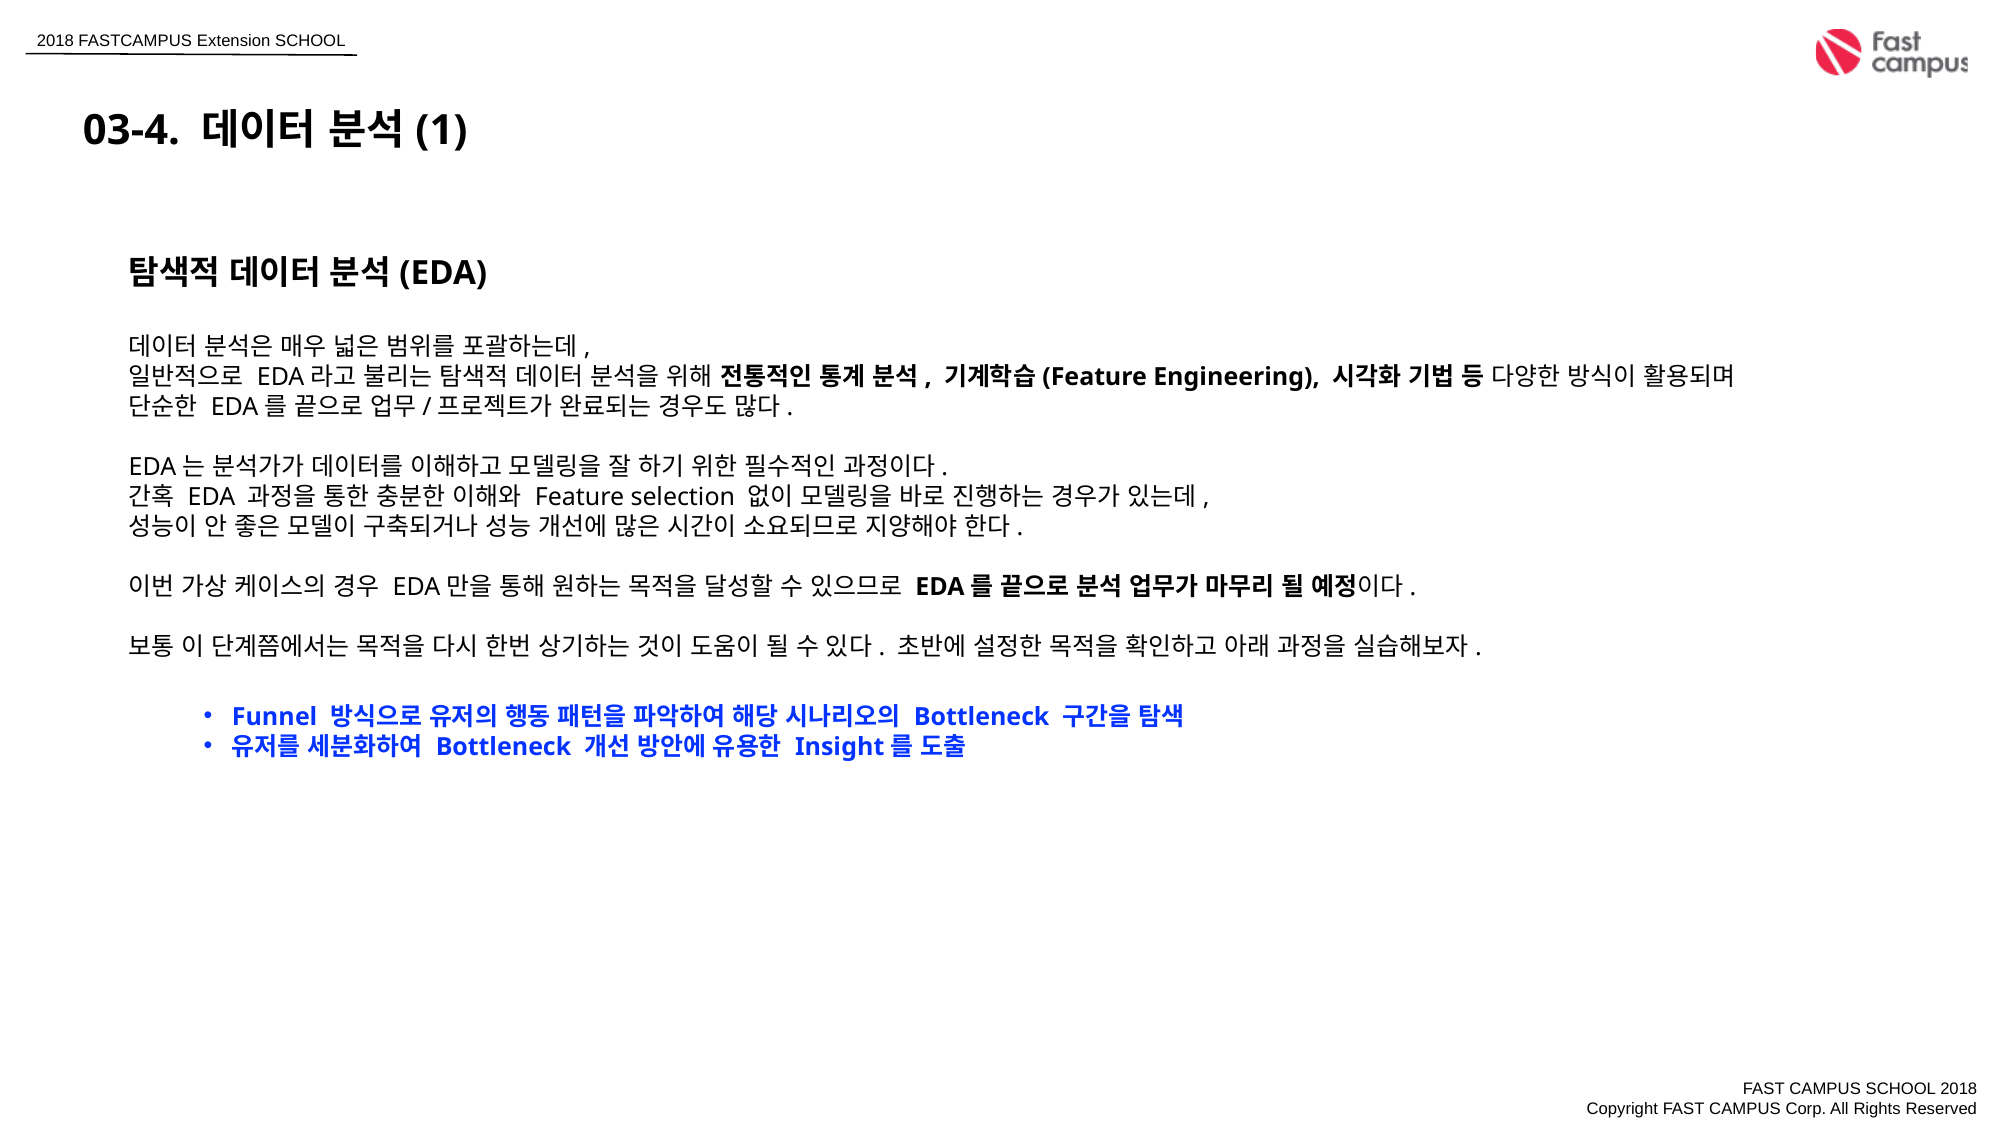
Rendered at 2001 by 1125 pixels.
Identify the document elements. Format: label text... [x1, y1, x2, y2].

text_box 탐색적 데이터 분석(EDA) 데이터 분석은 매우 넓은 범위를 포괄하는데, 일반적으로 EDA라고 불리는 탐색적 데이터 분석을 위해 전통적인 통계 분석, 기계학습(Feature Engineering), 시각화 기법 등 다양한 방식이 활용되며 단순한 EDA를 끝으로 업무/프로젝트가 완료되는 경우도 많다. EDA는 분석가가 데이터를 이해하고 모델링을 잘 하기 위한 필수적인 과정이다. 간혹 EDA 과정을 통한 충분한 이해와 Feature selection 없이 모델링을 바로 진행하는 경우가 있는데, 성능이 안 좋은 모델이 구축되거나 성능 개선에 많은 시간이 소요되므로 지양해야 한다. 이번 가상 케이스의 경우 EDA만을 통해 원하는 목적을 달성할 수 있으므로 EDA를 끝으로 분석 업무가 마무리 될 예정이다. 보통 이 단계쯤에서는 목적을 다시 한번 상기하는 것이 도움이 될 수 있다. 초반에 설정한 목적을 확인하고 아래 과정을 실습해보자. Funnel 방식으로 유저의 행동 패턴을 파악하여 해당 시나리오의 Bottleneck 구간을 탐색 유저를 세분화하여 Bottleneck 개선 방안에 유용한 Insight를 도출 [114, 243, 1792, 768]
text_box 03-4. 데이터 분석(1) [68, 95, 1198, 161]
